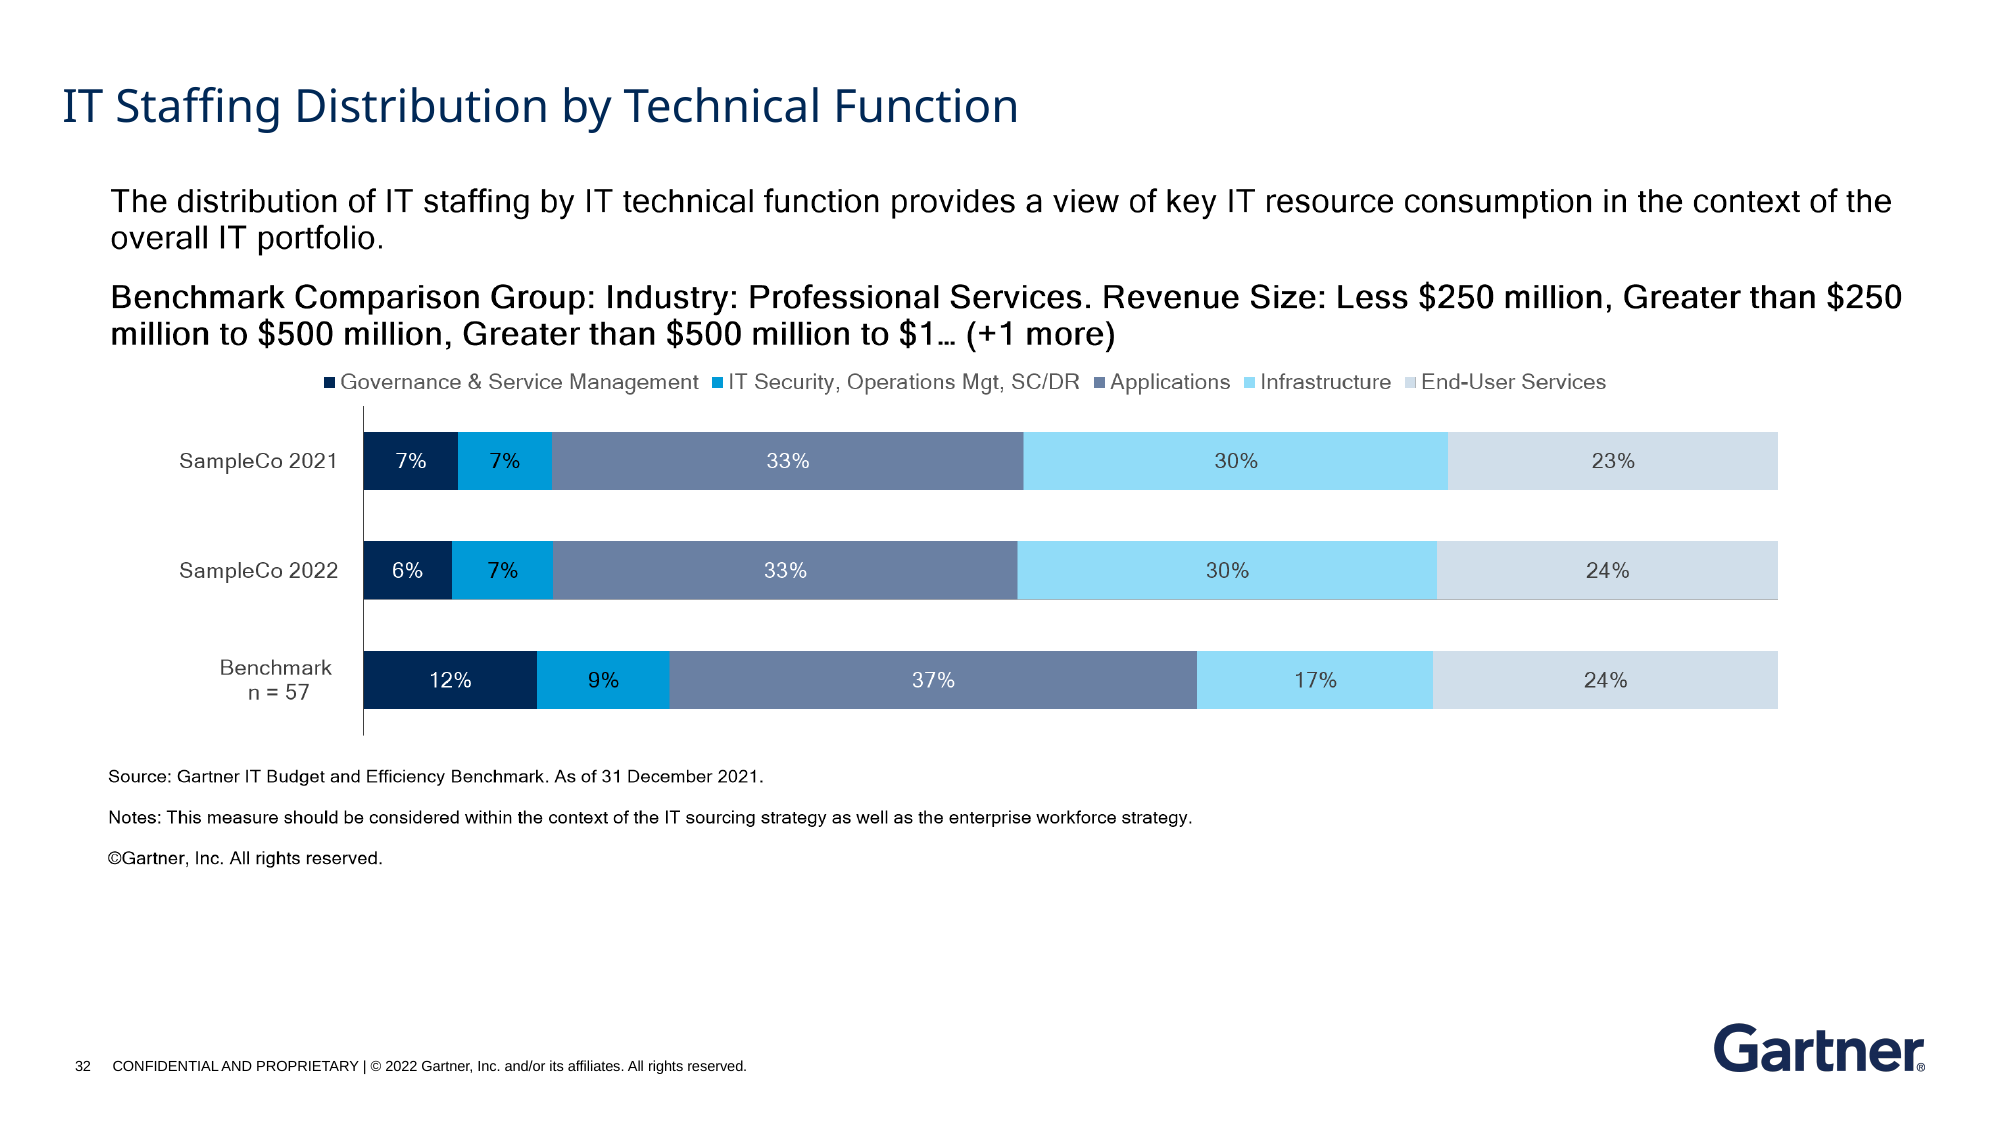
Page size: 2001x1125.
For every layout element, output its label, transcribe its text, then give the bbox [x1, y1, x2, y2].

picture [1714, 1023, 1925, 1072]
title IT Staffing Distribution by Technical Function [62, 83, 1913, 233]
picture [83, 181, 2000, 947]
